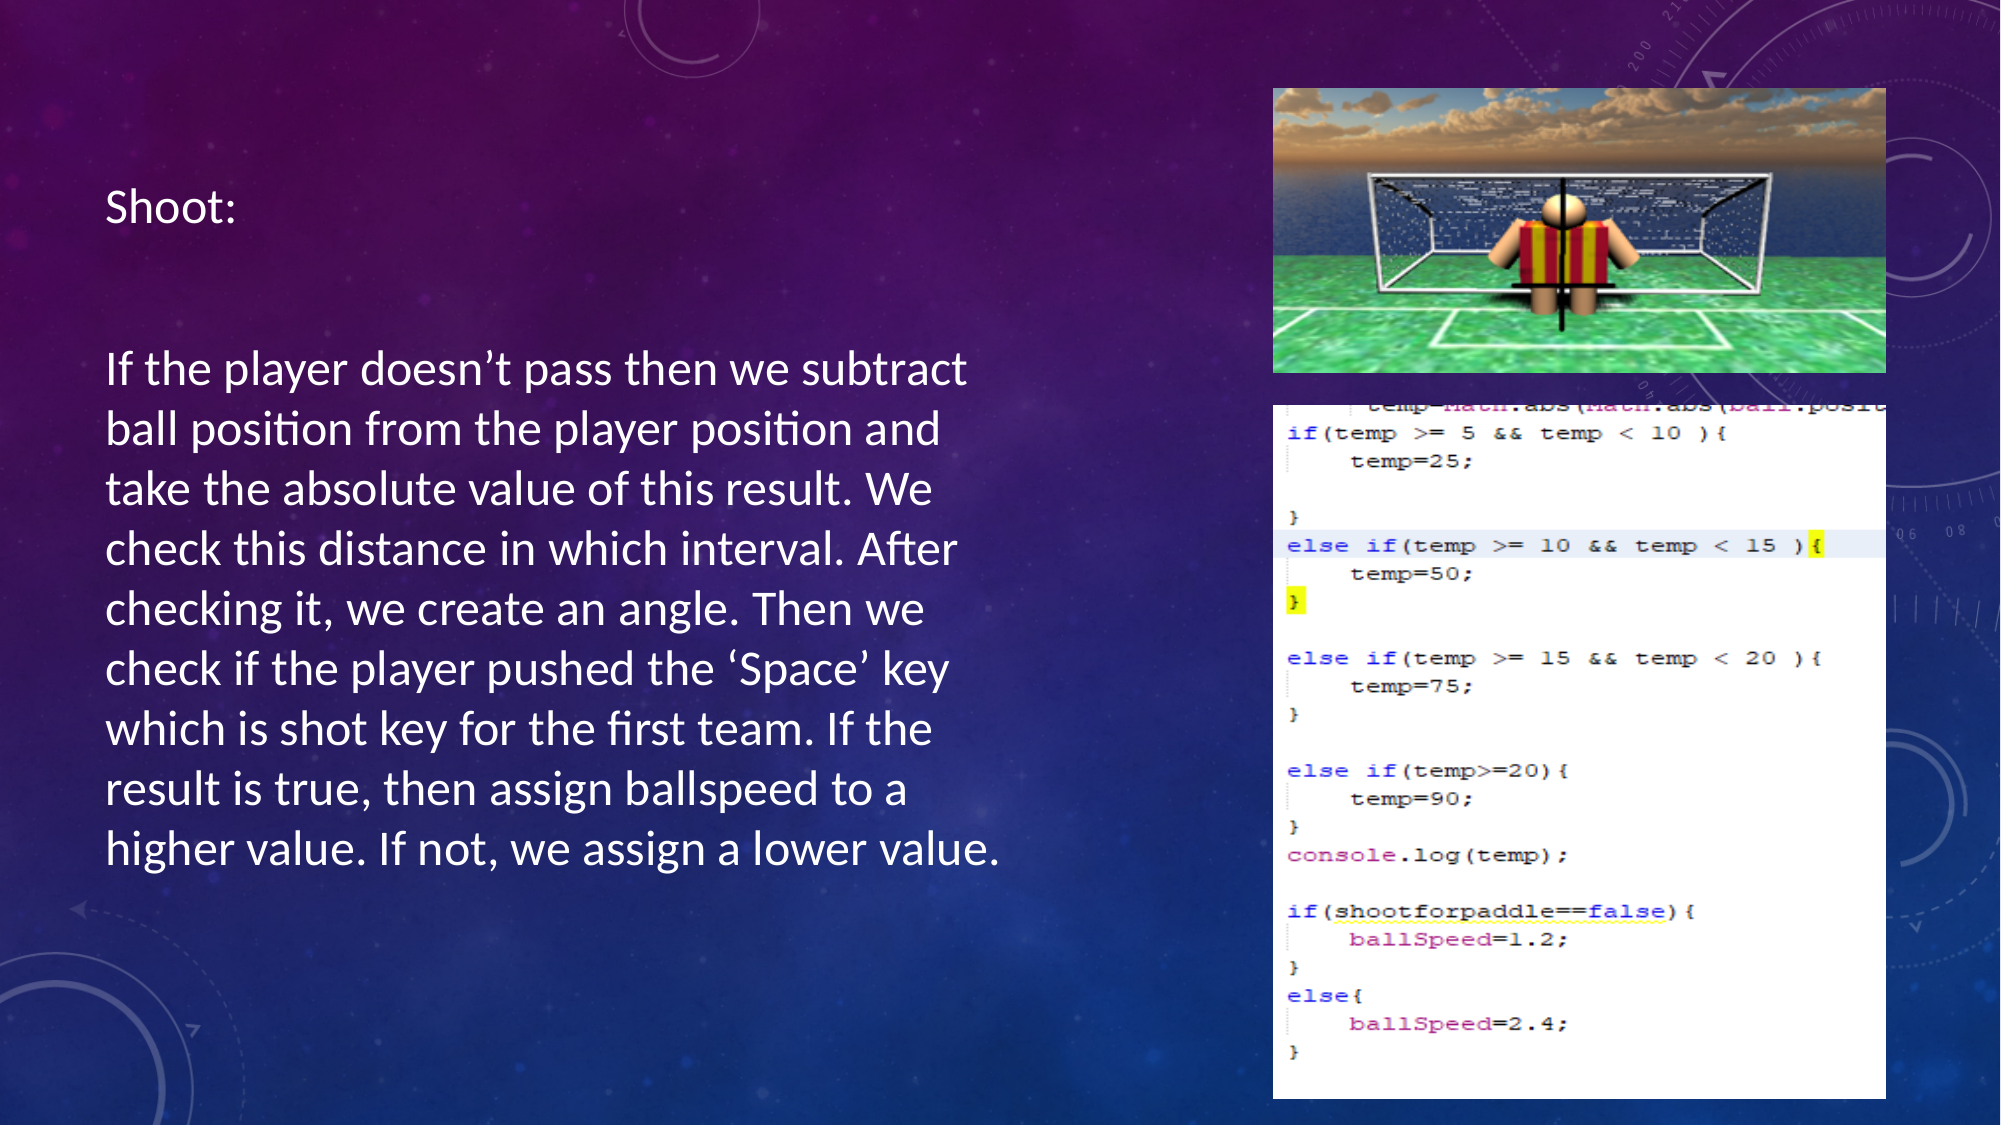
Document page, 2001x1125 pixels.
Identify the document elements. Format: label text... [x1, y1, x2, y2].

picture [0, 0, 2001, 1125]
list Shoot: If the player doesn’t pass then we subtract ball position from the player position and take the absolute value of this result. We check this distance in which interval. After checking it, we create an angle. Then we check if the player pushed the ‘Space’ key which is shot key for the first team. If the result is true, then assign ballspeed to a higher value. If not, we assign a lower value. [90, 149, 1052, 900]
